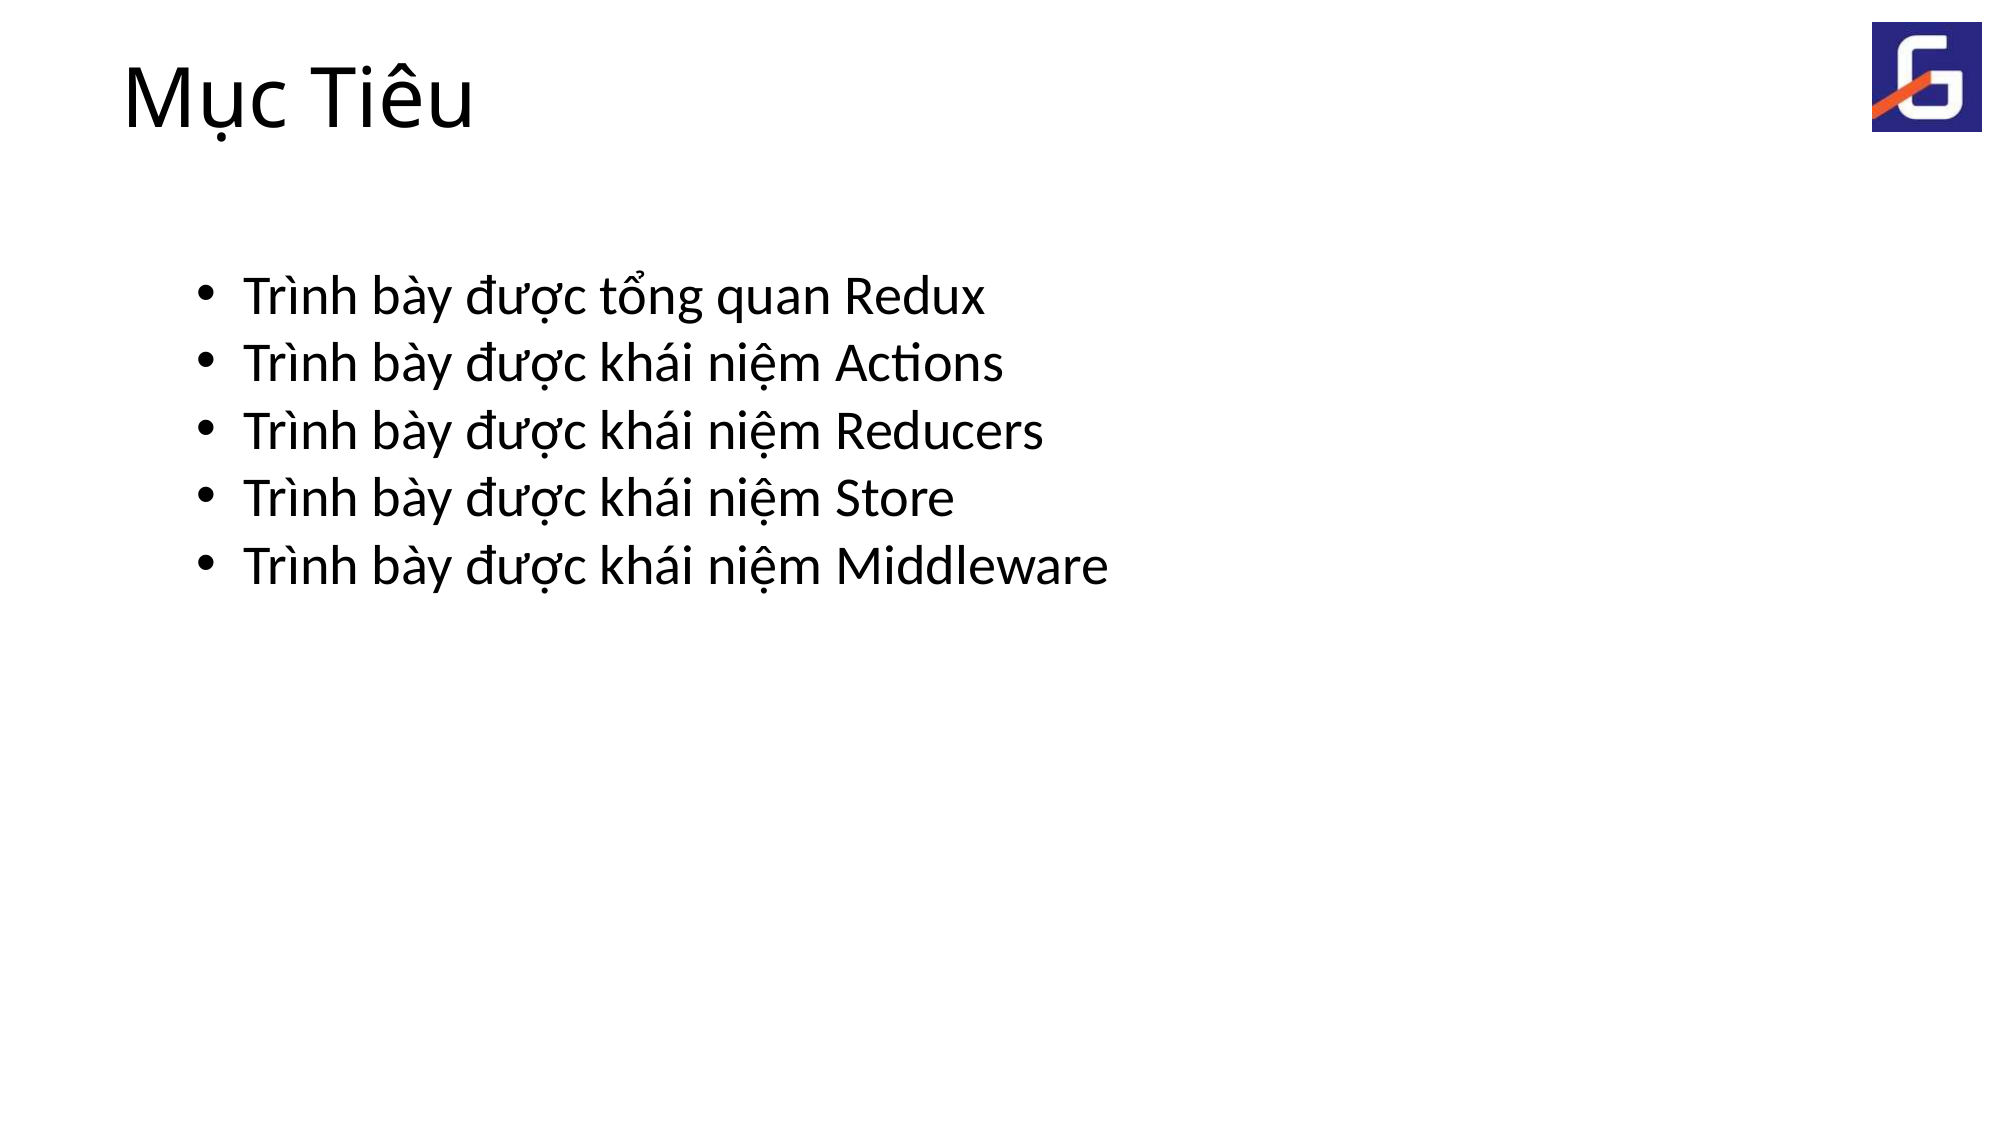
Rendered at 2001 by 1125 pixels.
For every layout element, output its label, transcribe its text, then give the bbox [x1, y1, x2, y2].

picture [1872, 22, 1982, 132]
text_box Mục Tiêu Trình bày được tổng quan Redux Trình bày được khái niệm Actions Trình bày được khái niệm Reducers Trình bày được khái niệm Store Trình bày được khái niệm Middleware [121, 44, 1738, 1043]
